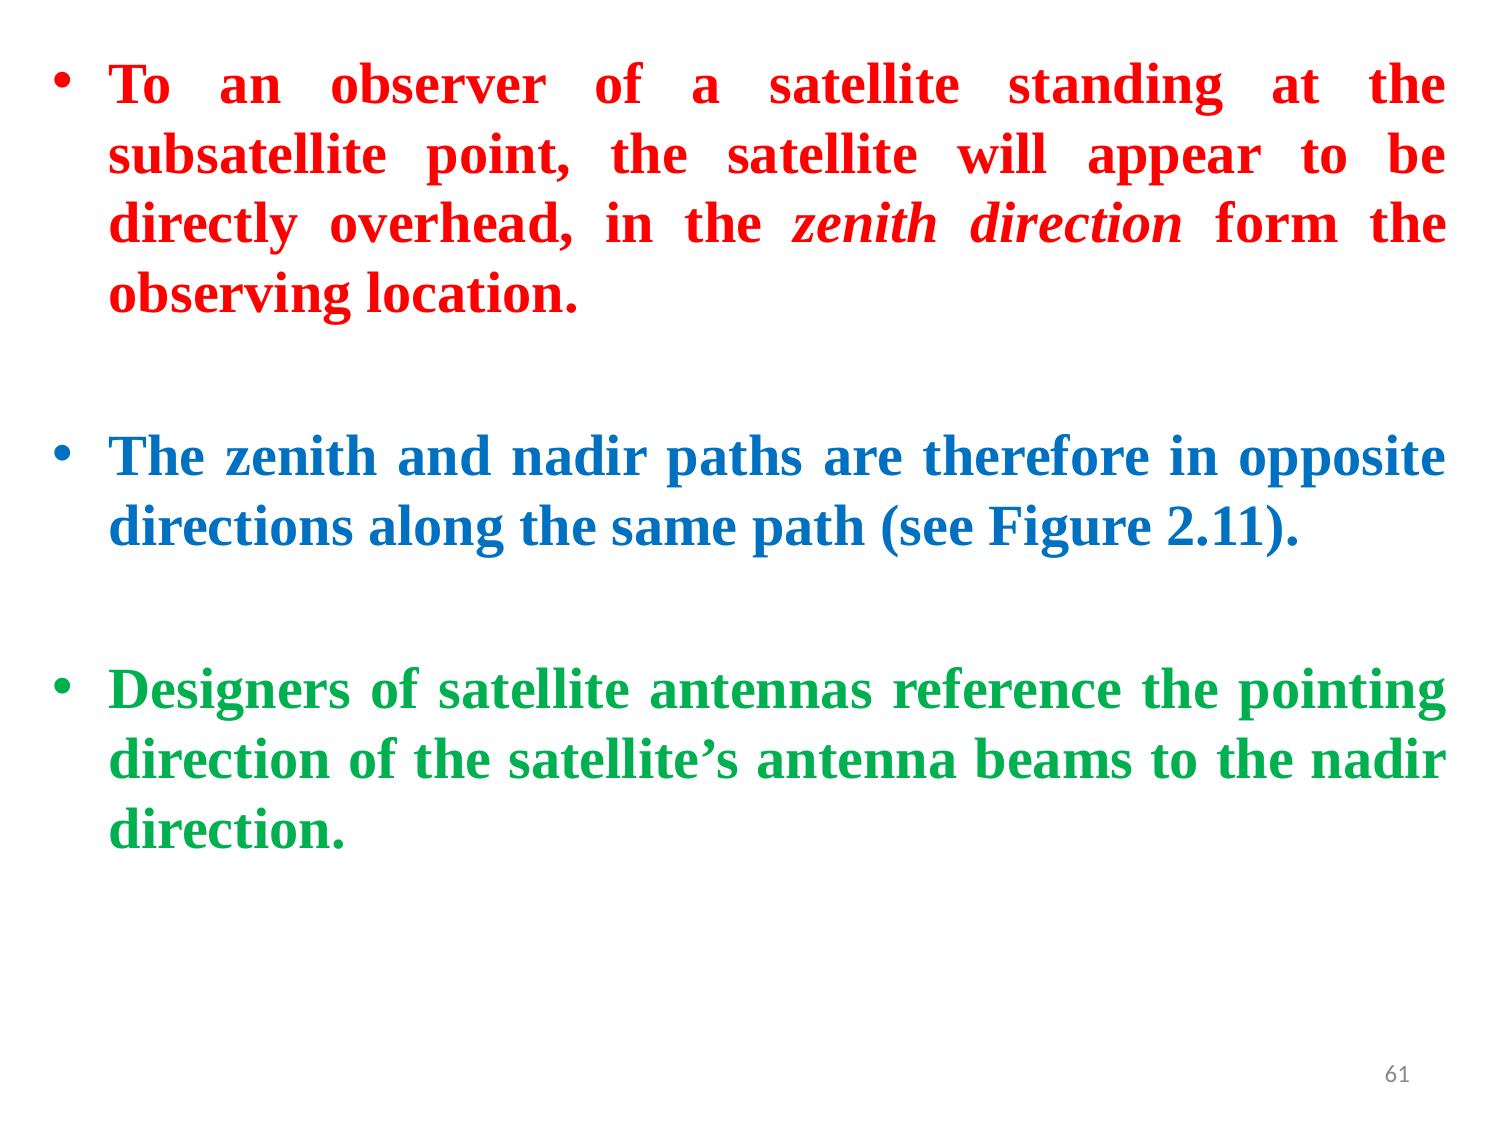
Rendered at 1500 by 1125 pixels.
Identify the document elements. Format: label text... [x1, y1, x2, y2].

list To an observer of a satellite standing at the subsatellite point, the satellite will appear to be directly overhead, in the zenith direction form the observing location. The zenith and nadir paths are therefore in opposite directions along the same path (see Figure 2.11). Designers of satellite antennas reference the pointing direction of the satellite’s antenna beams to the nadir direction. [37, 37, 1463, 1075]
slide_number 61 [1074, 1042, 1425, 1103]
